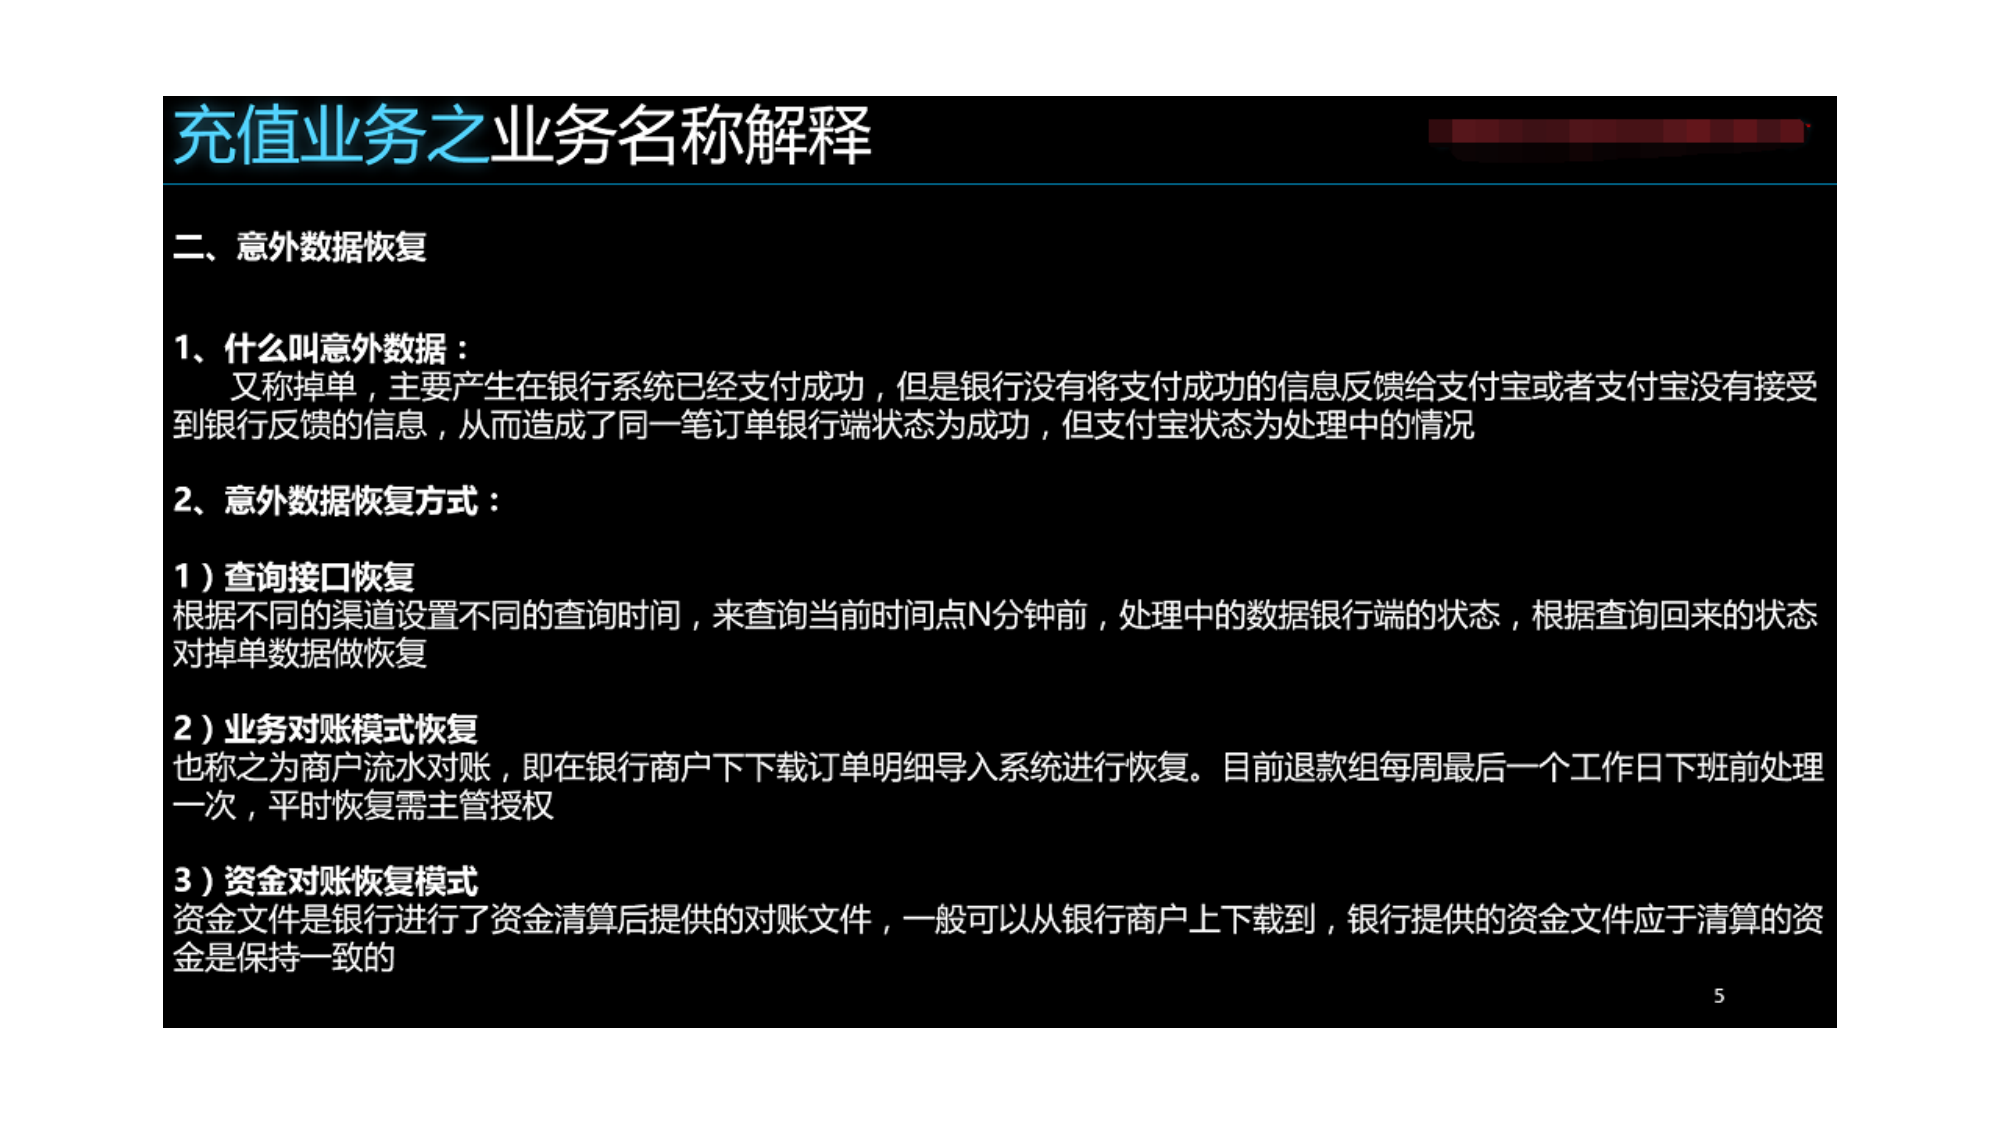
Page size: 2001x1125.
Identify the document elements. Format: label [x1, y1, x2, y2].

picture [163, 96, 1837, 182]
picture [163, 186, 1837, 1029]
